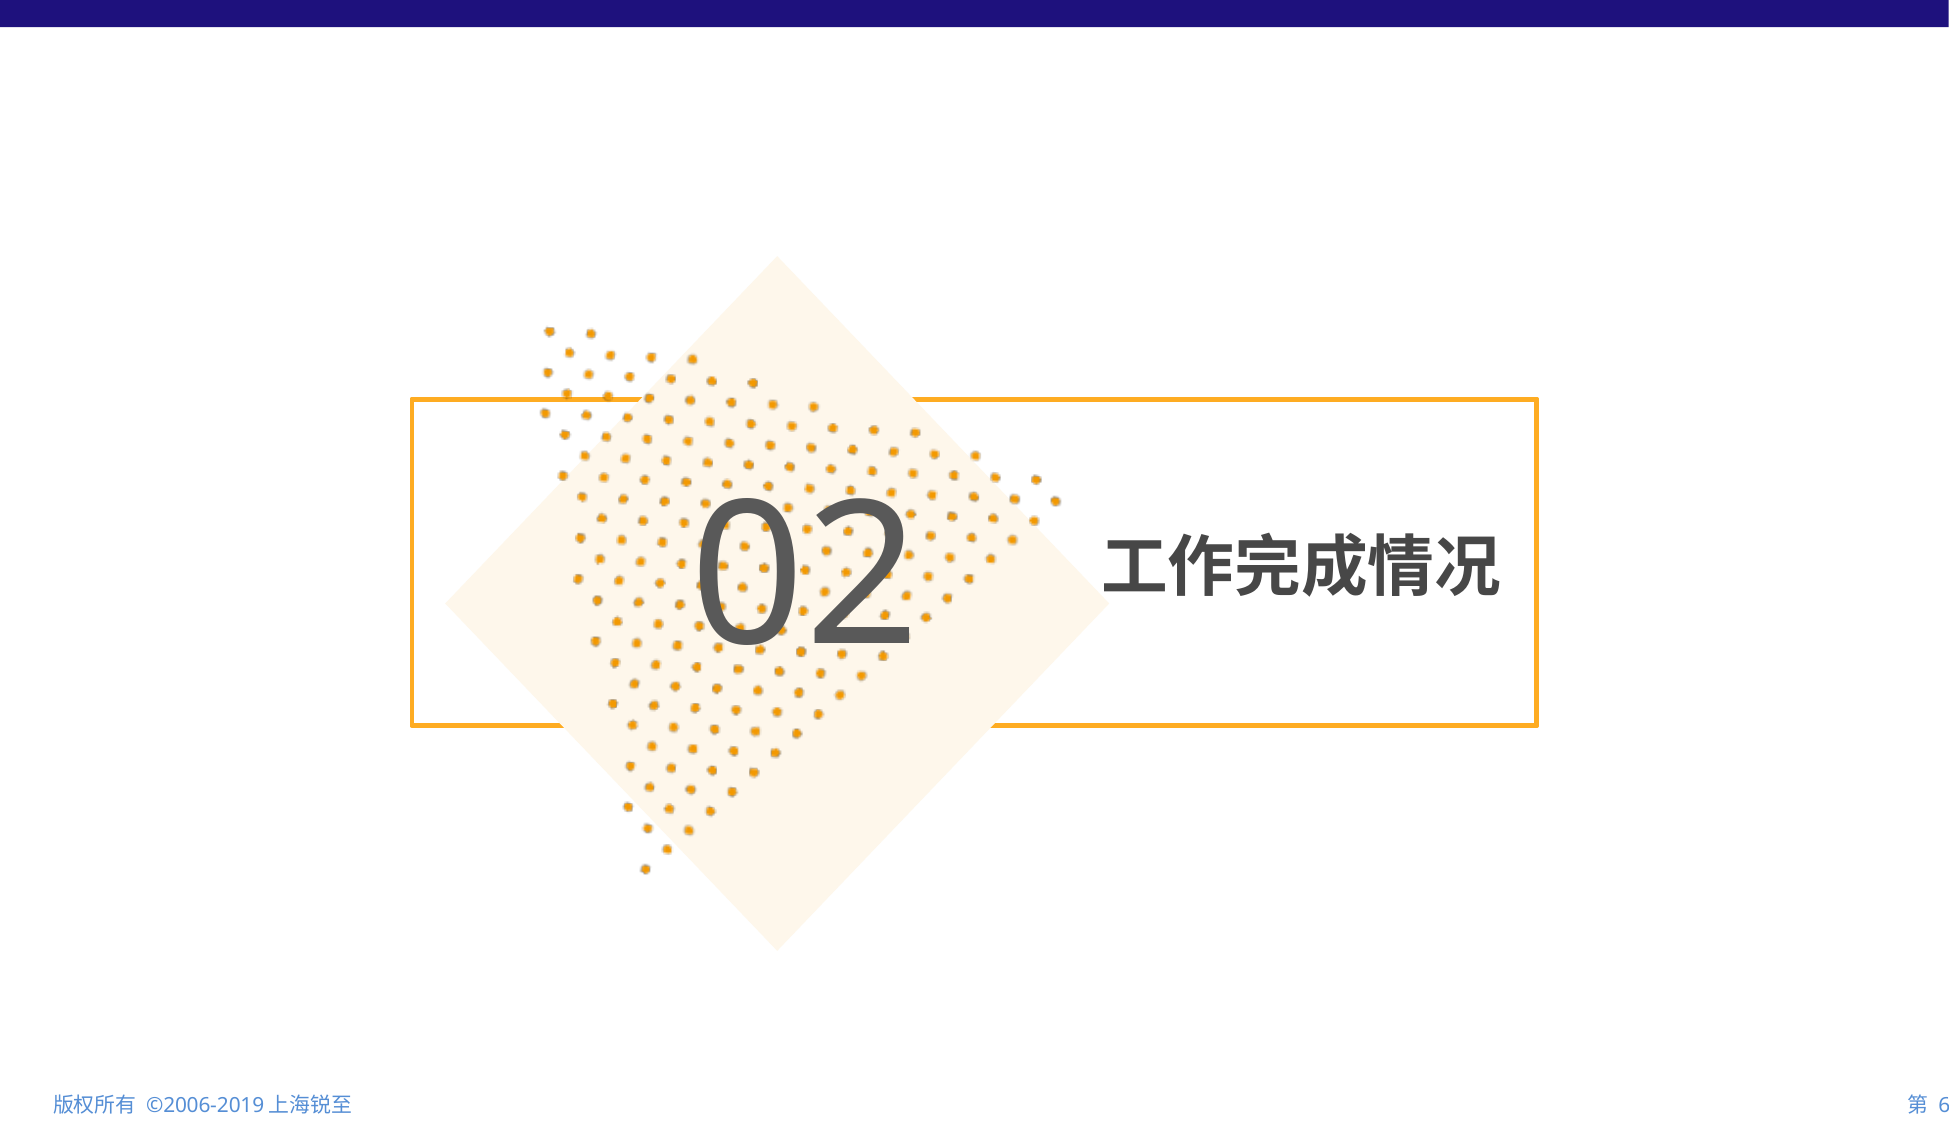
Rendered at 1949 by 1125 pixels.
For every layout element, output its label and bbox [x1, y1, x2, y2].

text_box [411, 255, 1538, 952]
